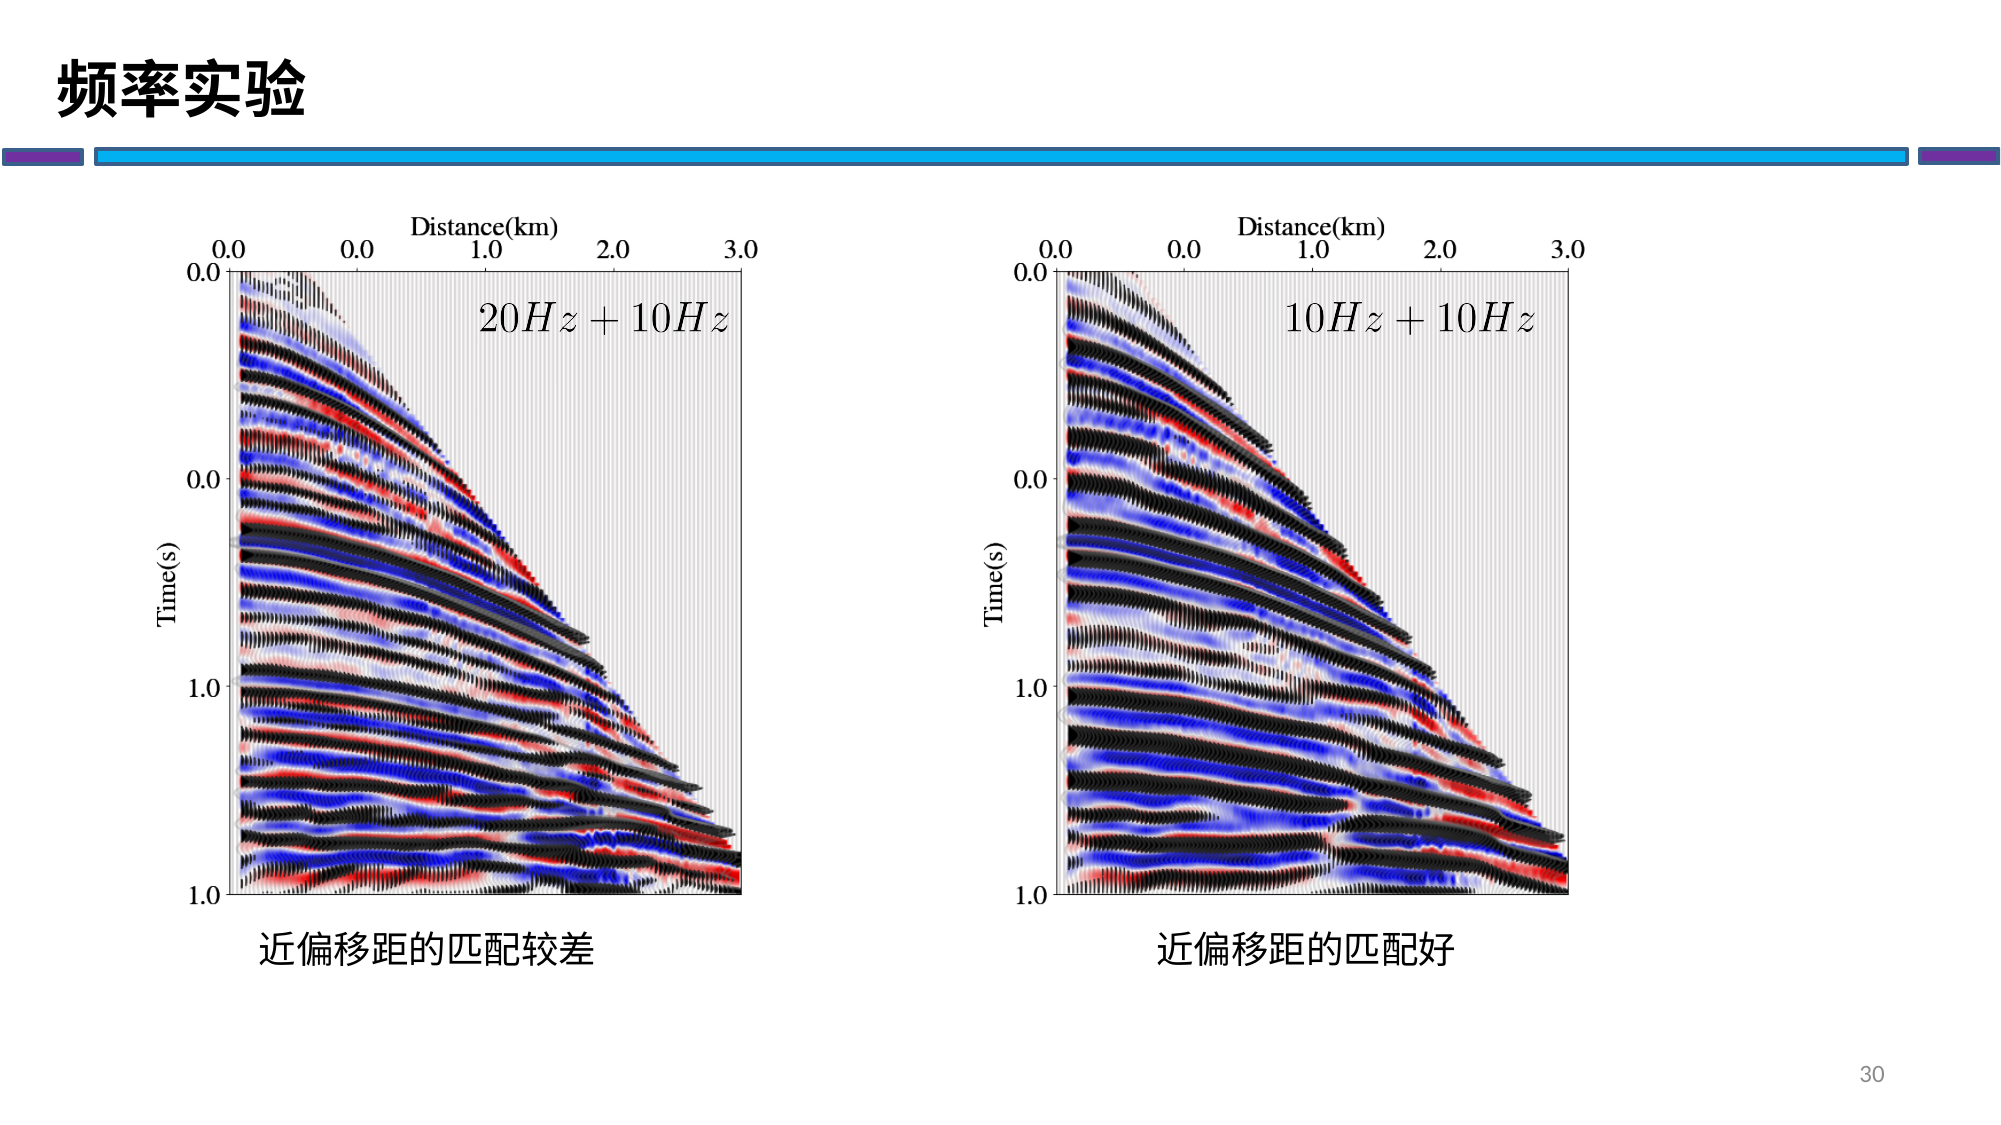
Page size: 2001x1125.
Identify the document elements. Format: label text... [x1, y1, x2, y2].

picture [976, 207, 1593, 917]
slide_number 30 [1433, 1042, 1900, 1103]
text_box 近偏移距的匹配较差 [244, 926, 622, 979]
text_box 近偏移距的匹配好 [1141, 926, 1520, 979]
picture [149, 207, 766, 917]
text_box 频率实验 [42, 42, 327, 133]
